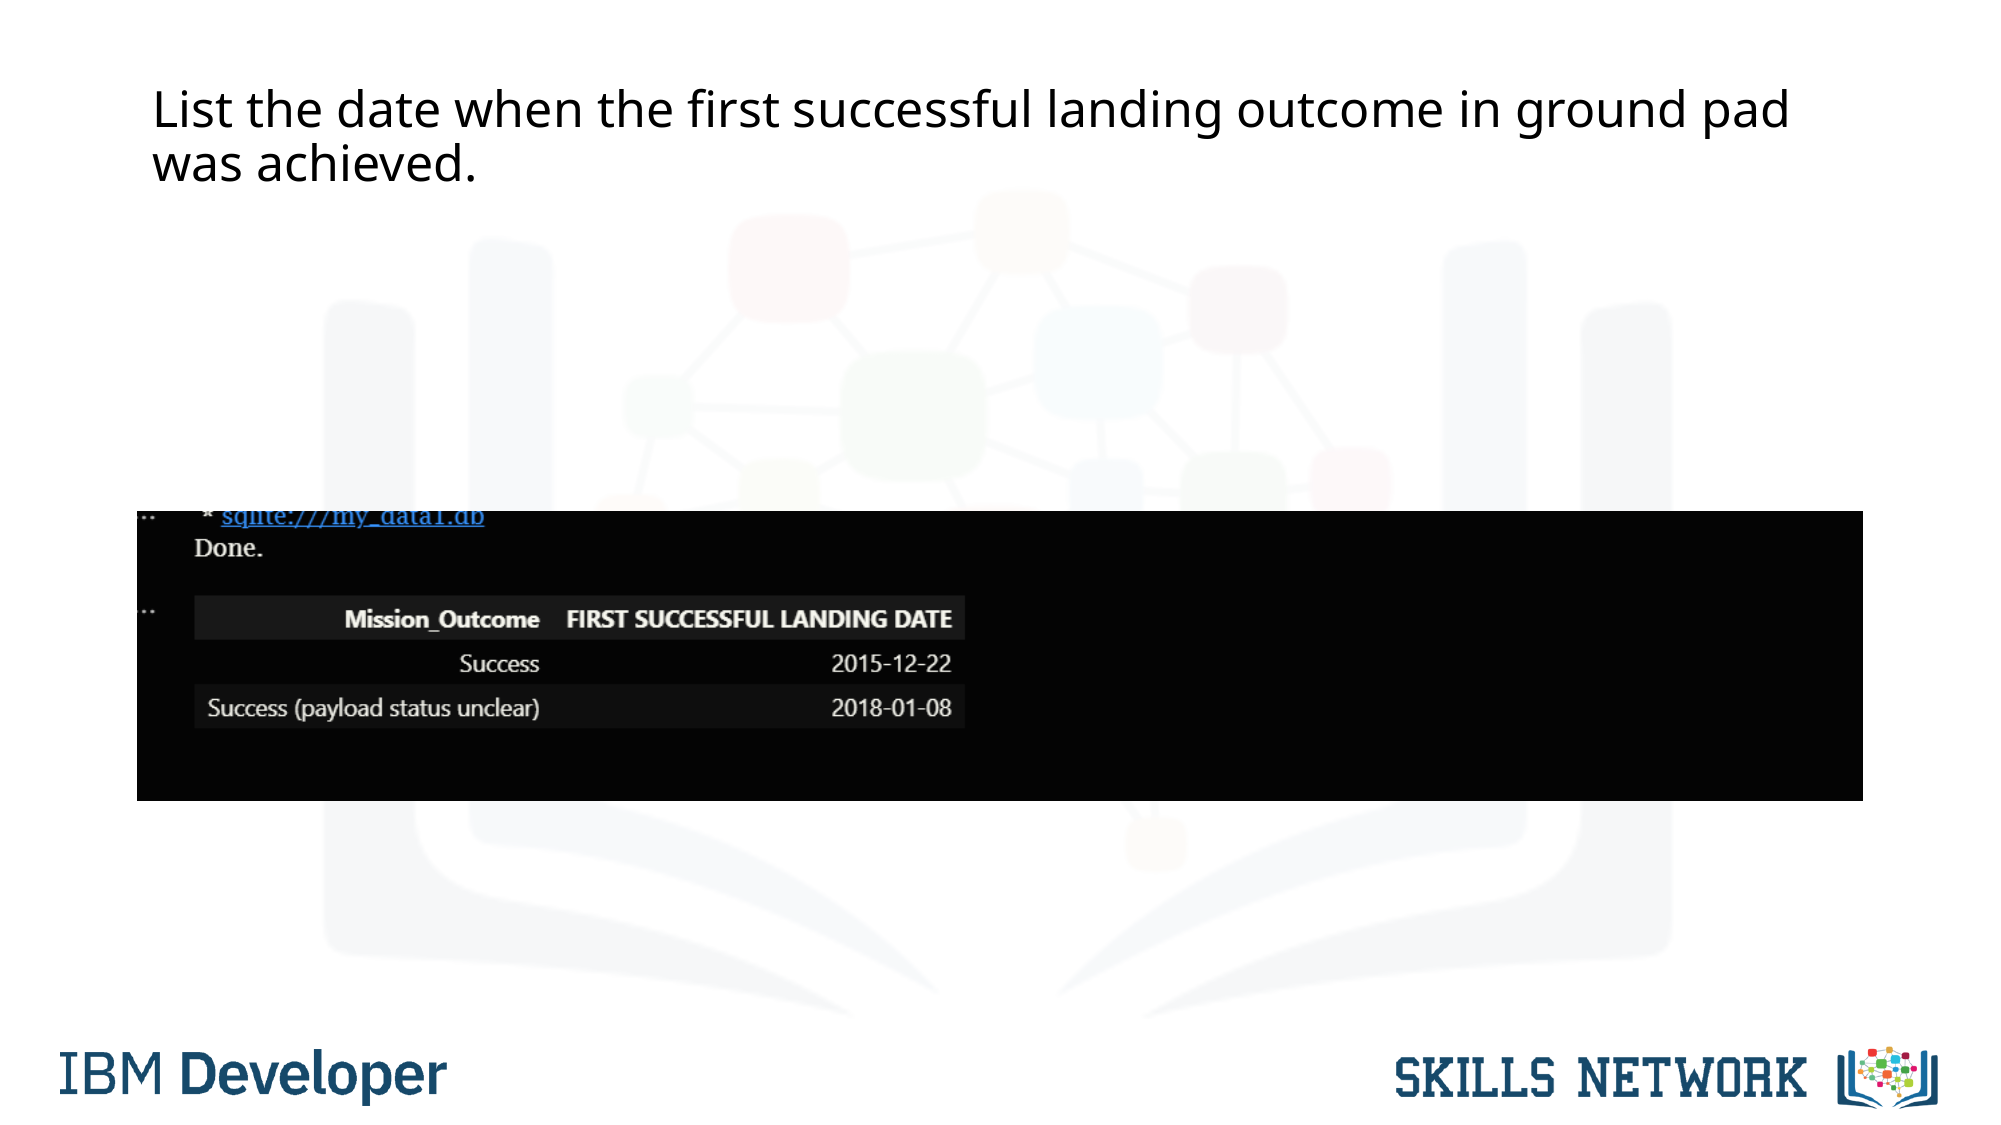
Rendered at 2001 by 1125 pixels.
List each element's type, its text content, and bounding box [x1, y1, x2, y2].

picture [1390, 1045, 1945, 1111]
picture [55, 1045, 459, 1108]
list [137, 511, 1863, 801]
title List the date when the first successful landing outcome in ground pad was achieved. [137, 59, 1863, 278]
